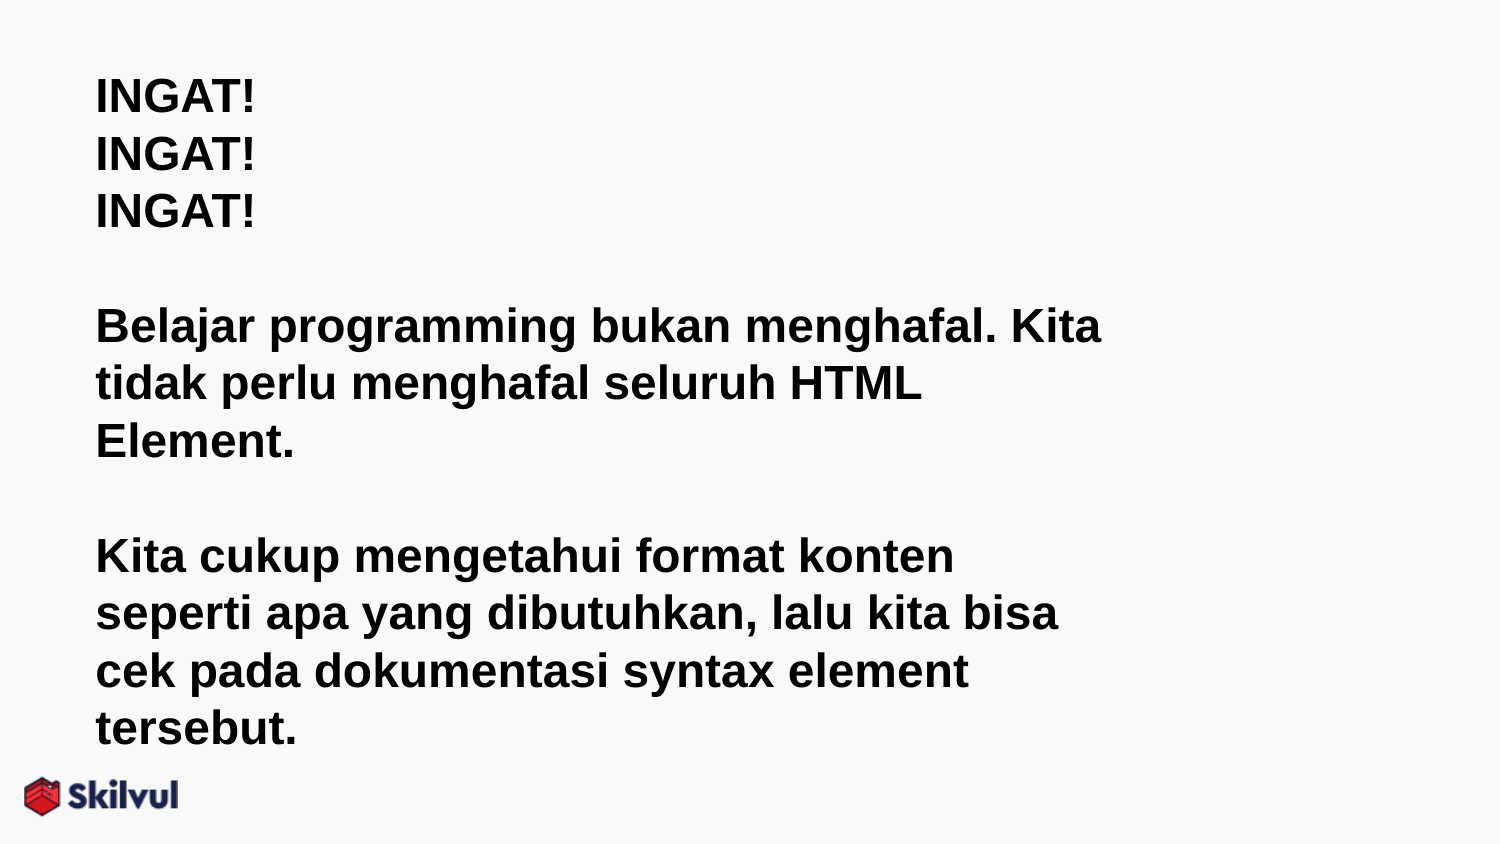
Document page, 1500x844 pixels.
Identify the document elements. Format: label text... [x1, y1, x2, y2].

picture [24, 774, 178, 819]
title INGAT! INGAT! INGAT! Belajar programming bukan menghafal. Kita tidak perlu menghafal seluruh HTML Element. Kita cukup mengetahui format konten seperti apa yang dibutuhkan, lalu kita bisa cek pada dokumentasi syntax element tersebut. [80, 73, 1125, 745]
